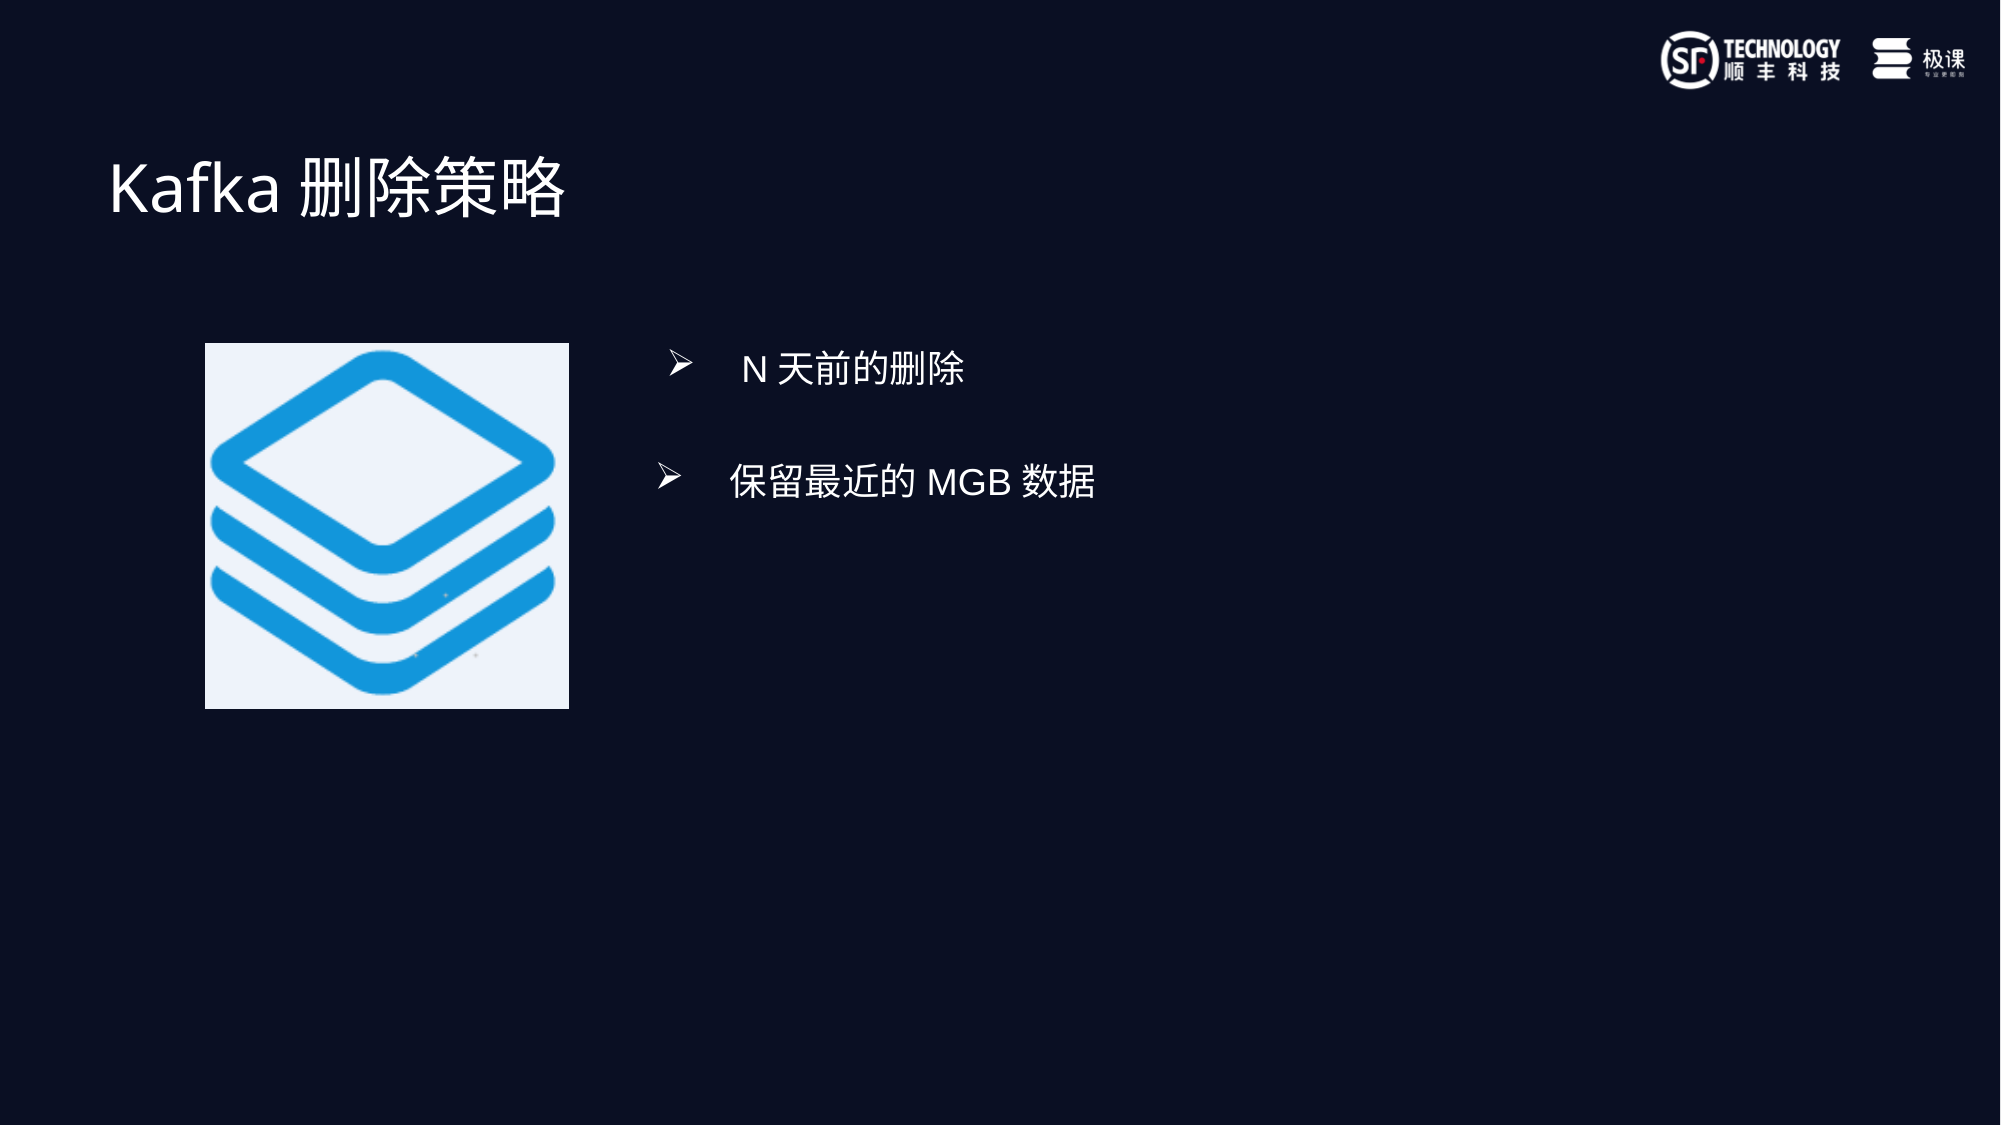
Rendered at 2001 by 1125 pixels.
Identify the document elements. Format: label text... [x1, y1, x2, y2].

text_box N天前的删除 [651, 337, 1100, 398]
text_box Kafka删除策略 [93, 138, 581, 233]
picture [0, 0, 2001, 1125]
text_box 保留最近的MGB数据 [640, 450, 1111, 511]
